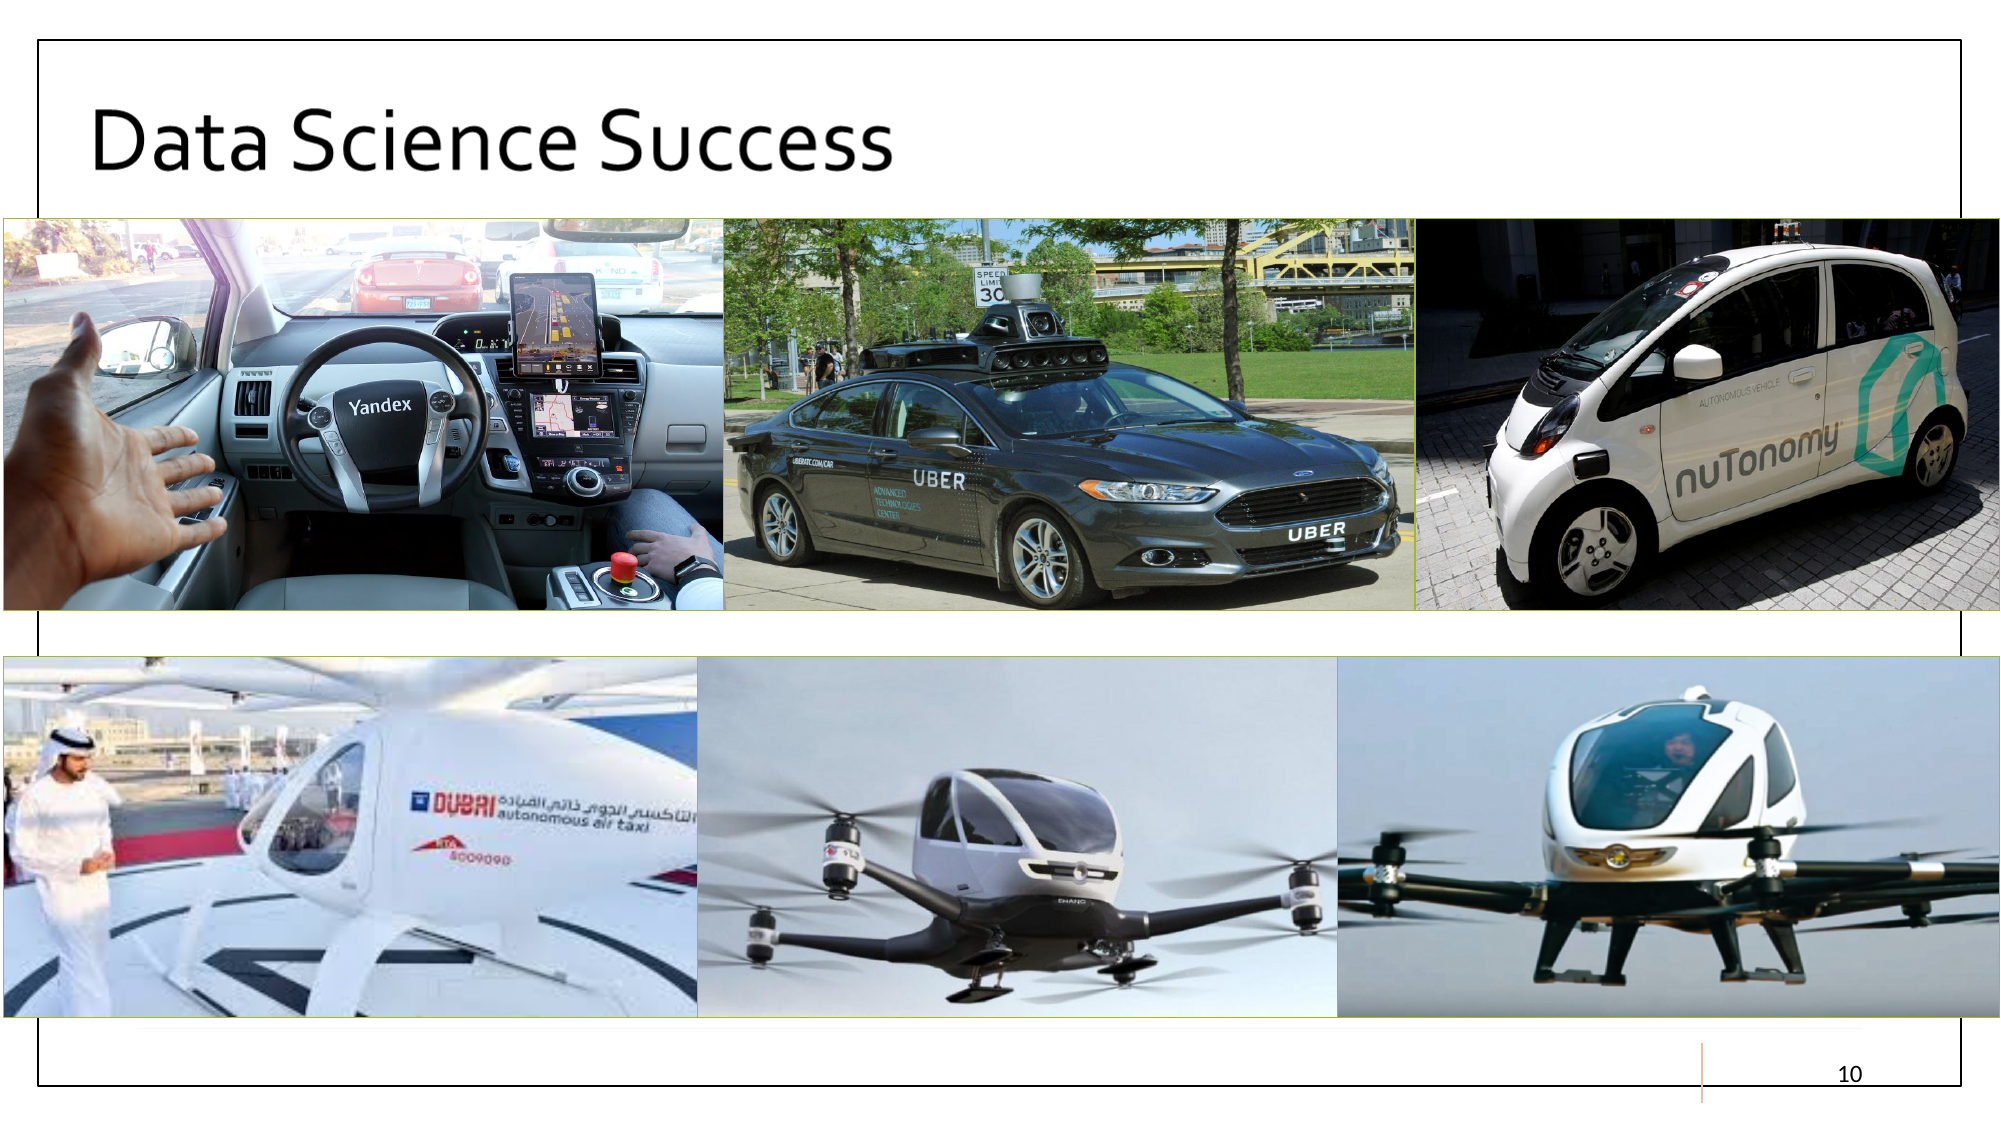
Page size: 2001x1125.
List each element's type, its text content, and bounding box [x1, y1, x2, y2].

slide_number 10 [1720, 1042, 1863, 1103]
picture [3, 656, 2000, 1018]
picture [3, 32, 2000, 611]
